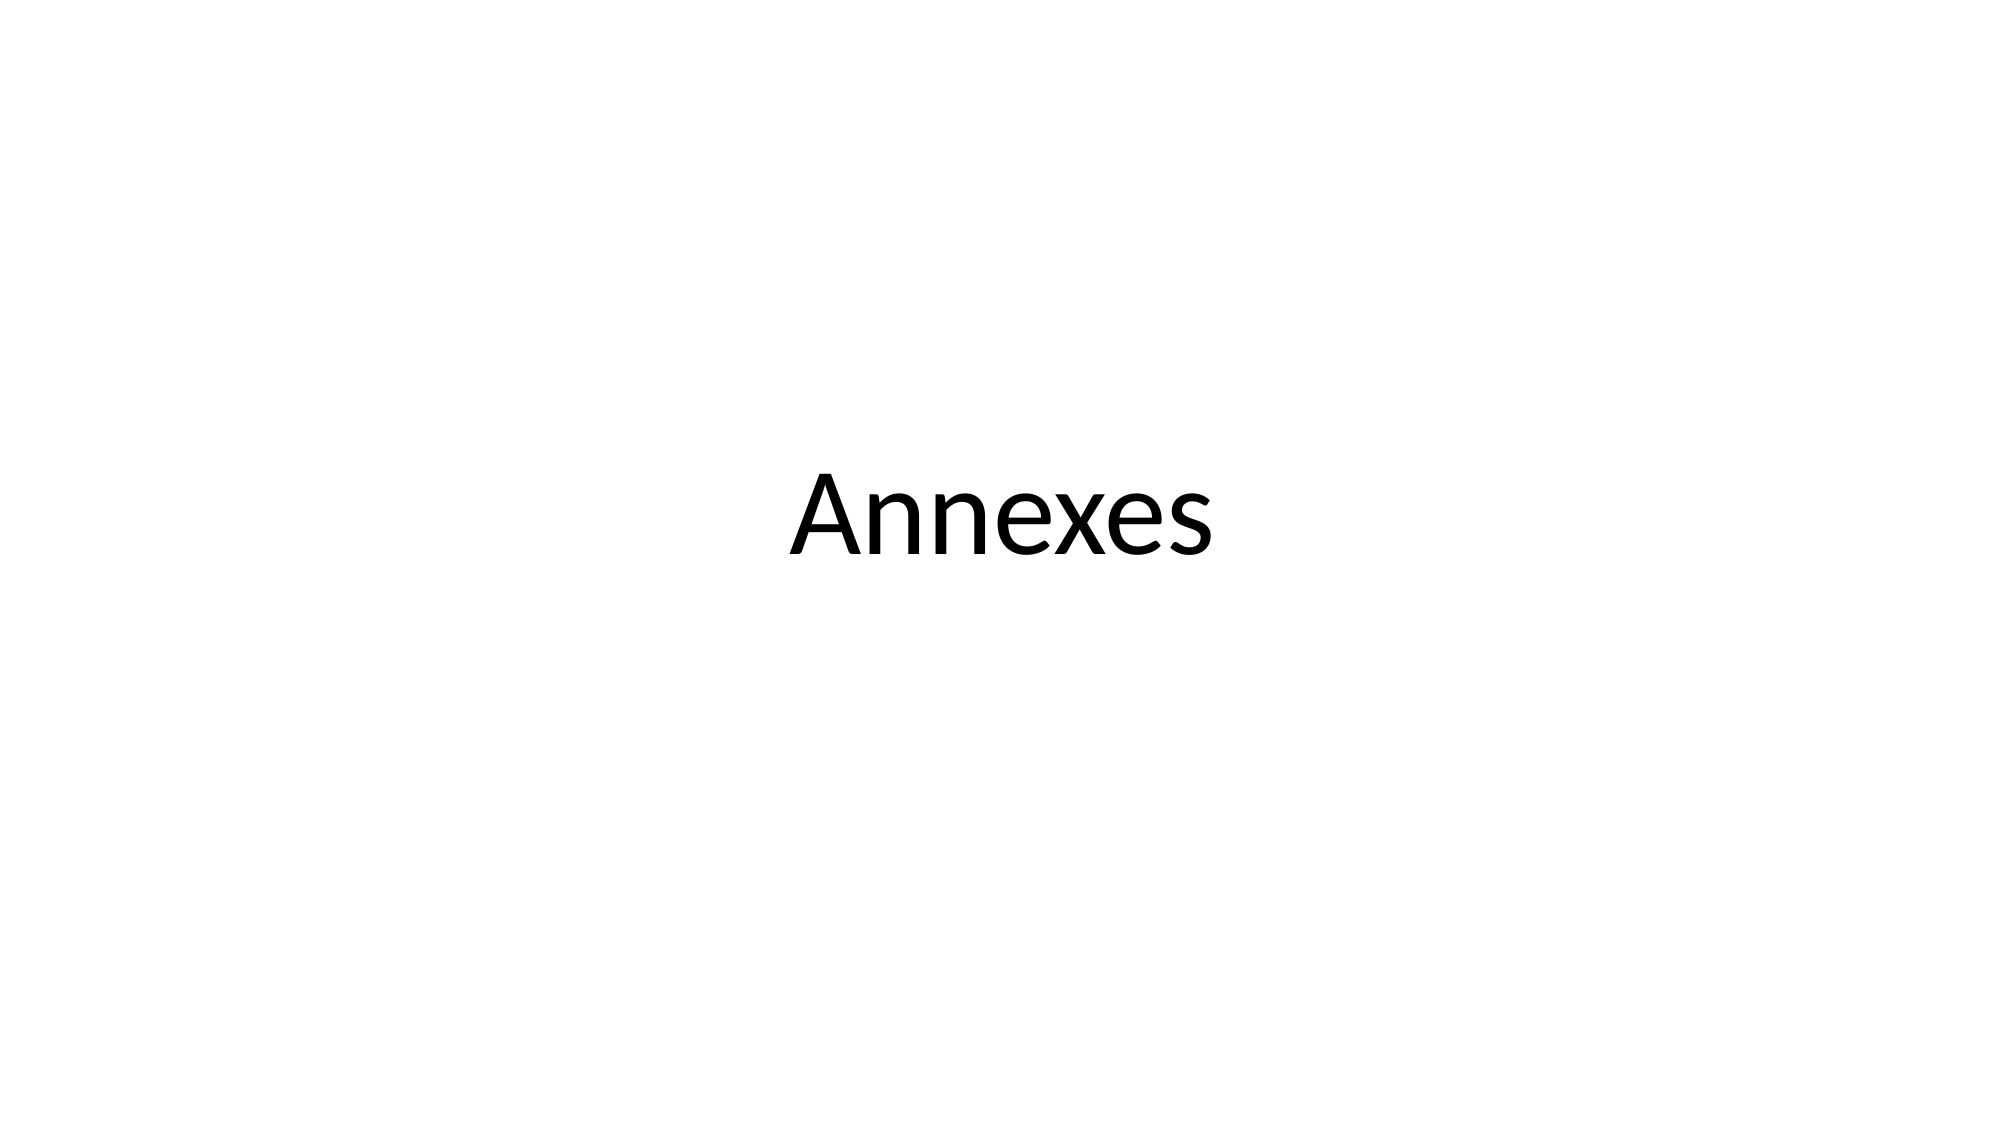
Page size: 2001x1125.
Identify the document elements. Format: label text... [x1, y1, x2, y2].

title Annexes [140, 405, 1866, 623]
